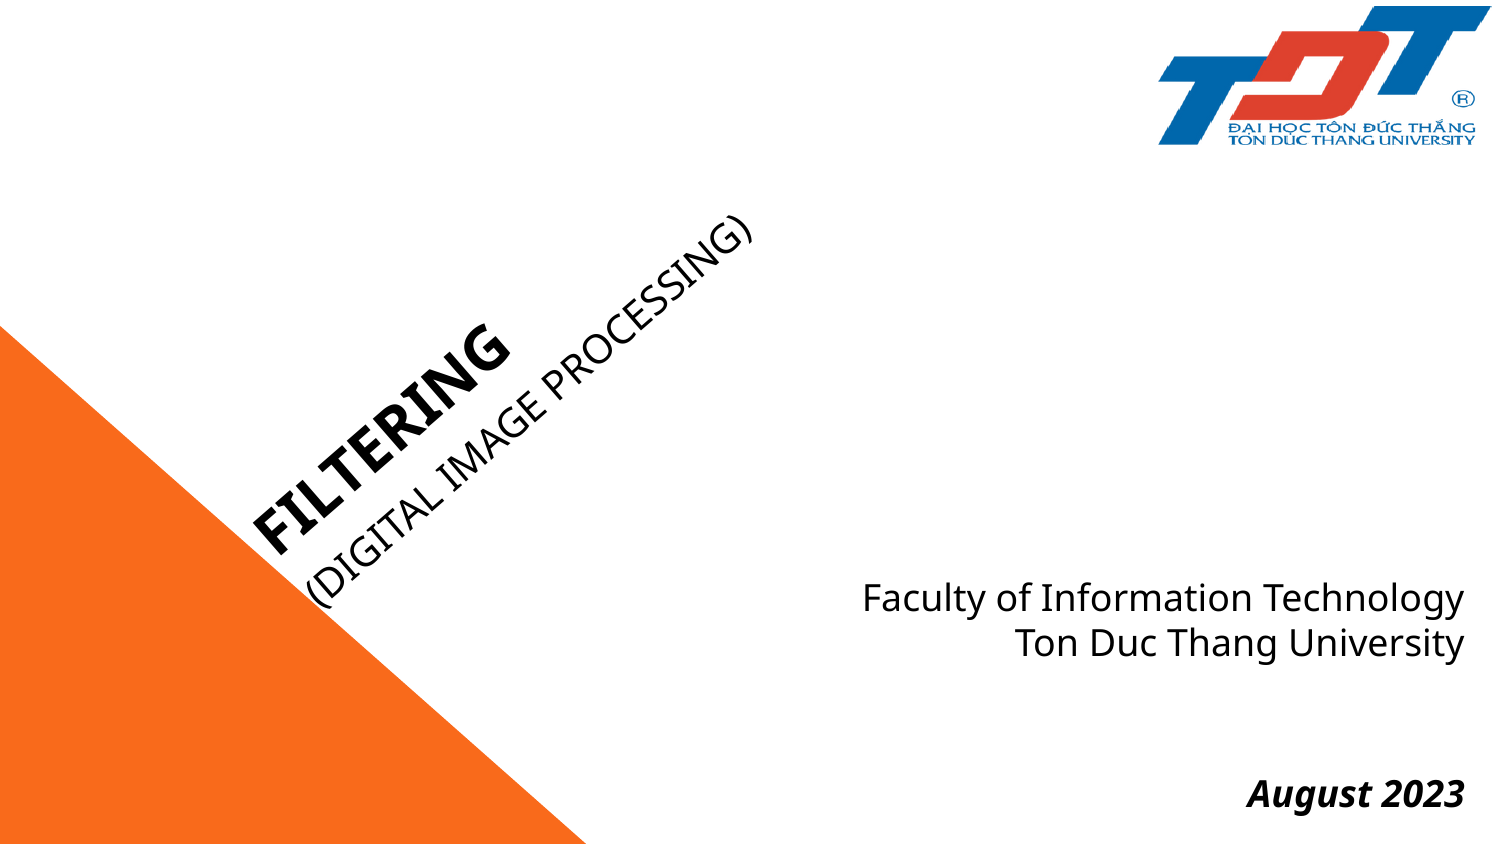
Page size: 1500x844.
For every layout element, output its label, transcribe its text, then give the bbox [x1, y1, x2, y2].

subtitle Faculty of Information Technology Ton Duc Thang University August 2023 [411, 510, 1481, 774]
picture [1158, 6, 1492, 145]
title Filtering (Digital Image Processing) [199, 0, 996, 647]
